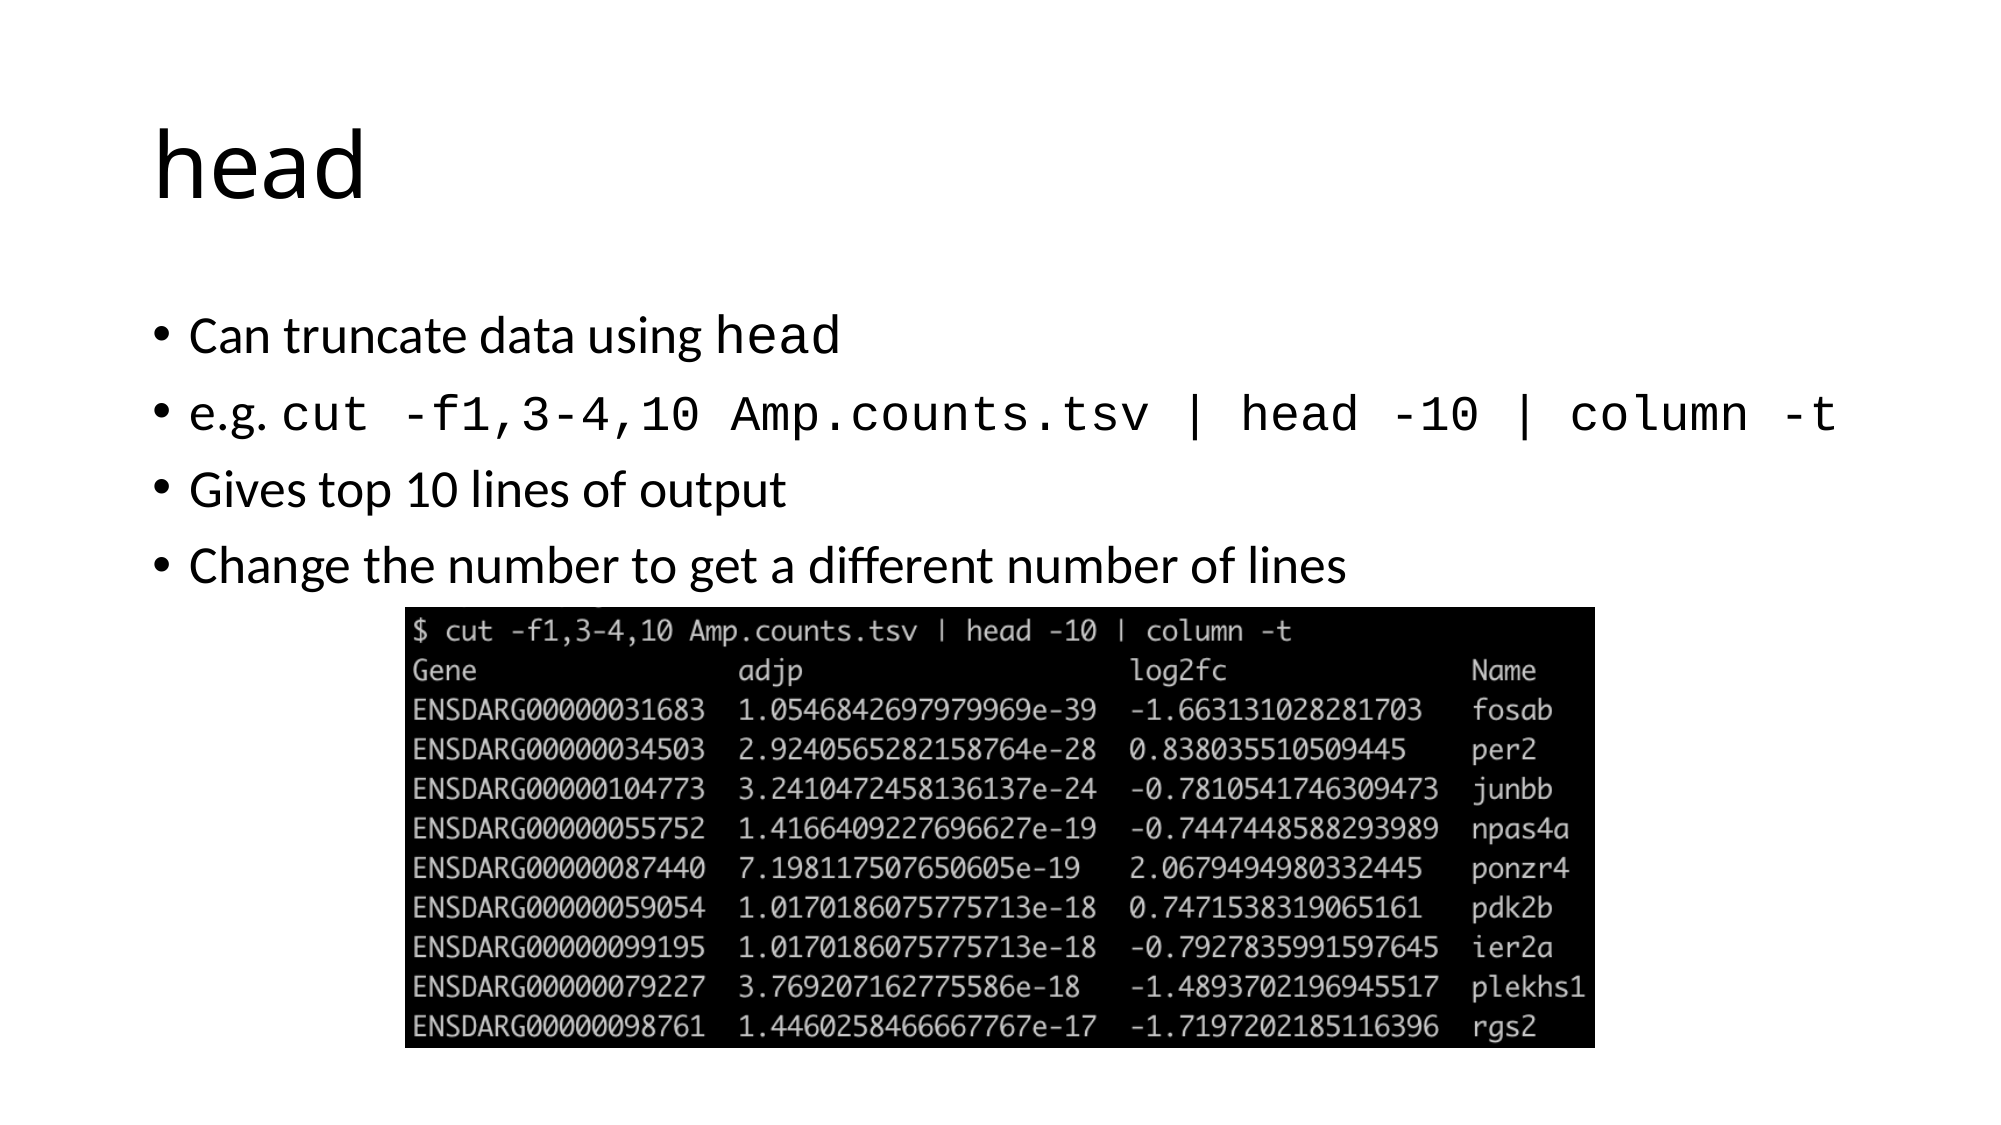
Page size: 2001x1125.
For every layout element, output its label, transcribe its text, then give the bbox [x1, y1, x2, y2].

picture [405, 607, 1595, 1048]
list Can truncate data using head e.g. cut -f1,3-4,10 Amp.counts.tsv | head -10 | column -t Gives top 10 lines of output Change the number to get a different number of lines [137, 299, 1863, 608]
title head [137, 59, 1863, 278]
